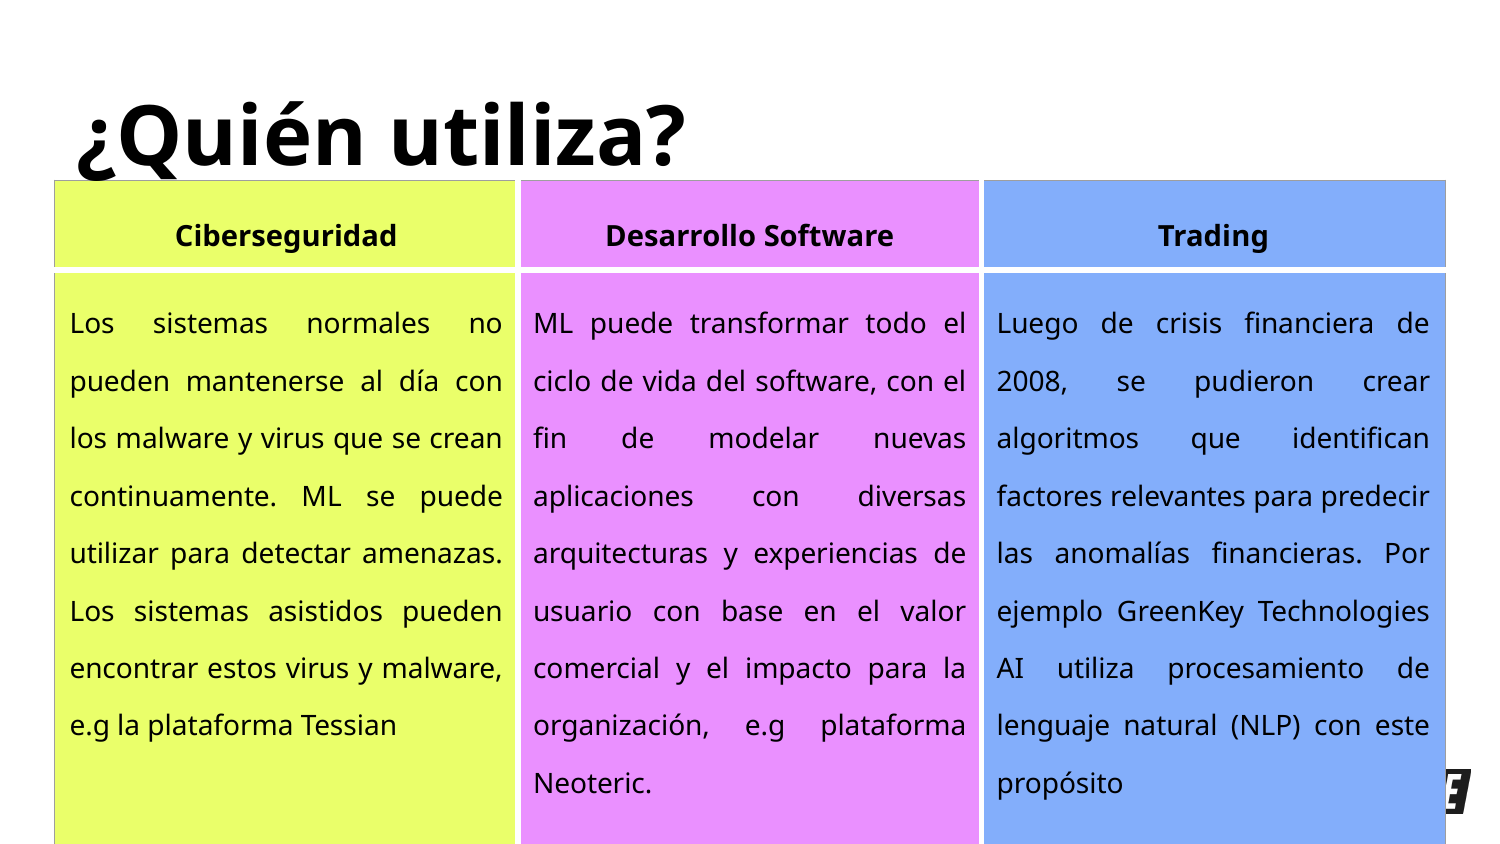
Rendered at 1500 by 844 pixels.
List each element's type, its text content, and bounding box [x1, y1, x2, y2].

picture [1446, 769, 1471, 814]
text_box ¿Quién utiliza? [61, 78, 1083, 289]
table_cell Los sistemas normales no pueden mantenerse al día con los malware y virus que se crean continuamente. ML se puede utilizar para detectar amenazas. Los sistemas asistidos pueden encontrar estos virus y malware, e.g la plataforma Tessian [55, 273, 515, 844]
table_cell Luego de crisis financiera de 2008, se pudieron crear algoritmos que identifican factores relevantes para predecir las anomalías financieras. Por ejemplo GreenKey Technologies AI utiliza procesamiento de lenguaje natural (NLP) con este propósito [984, 273, 1445, 844]
table_header Ciberseguridad [55, 181, 61, 267]
table_header Trading [1083, 181, 1445, 267]
table_cell ML puede transformar todo el ciclo de vida del software, con el fin de modelar nuevas aplicaciones con diversas arquitecturas y experiencias de usuario con base en el valor comercial y el impacto para la organización, e.g plataforma Neoteric. [521, 289, 979, 844]
